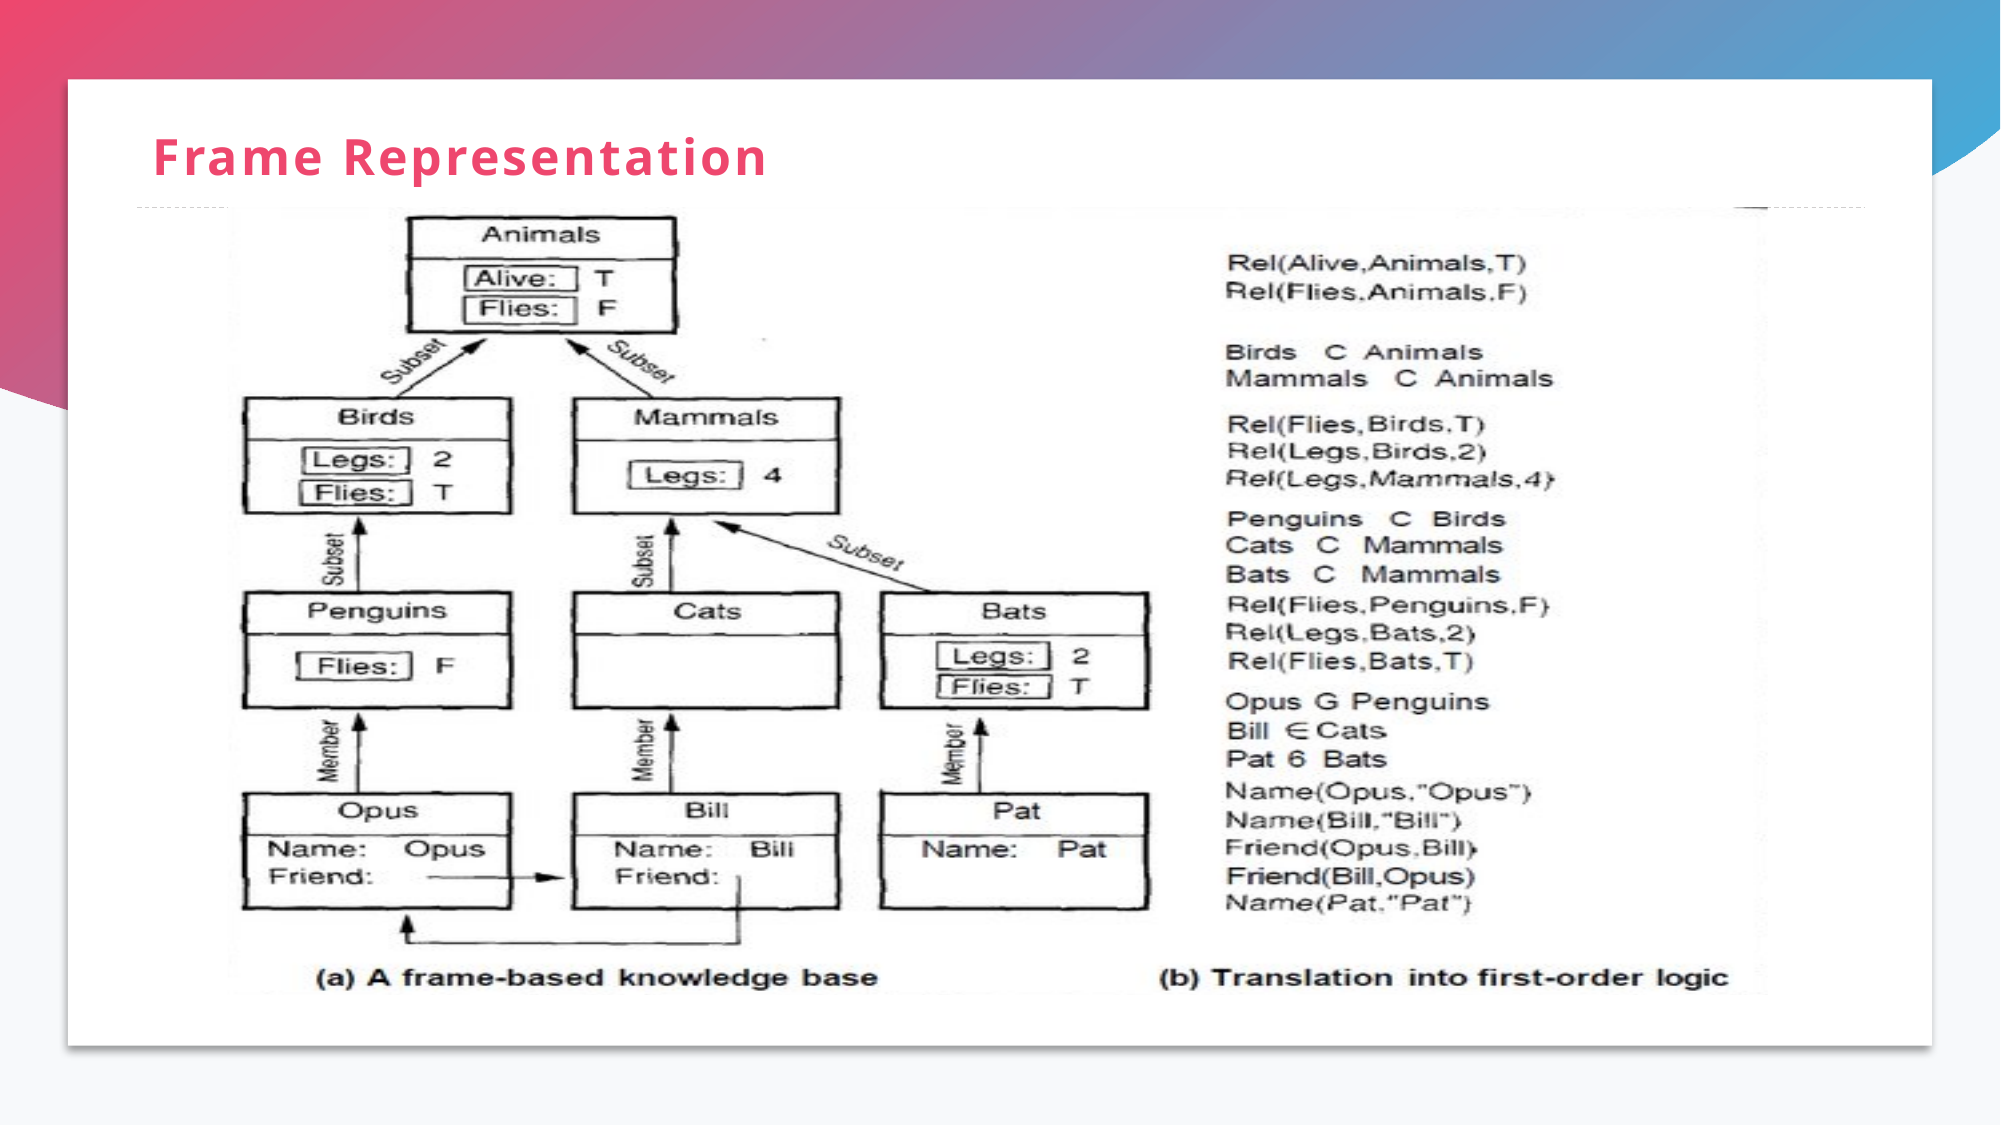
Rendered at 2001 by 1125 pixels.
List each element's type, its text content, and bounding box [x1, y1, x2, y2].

title Frame Representation [137, 111, 1863, 208]
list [227, 207, 1768, 995]
